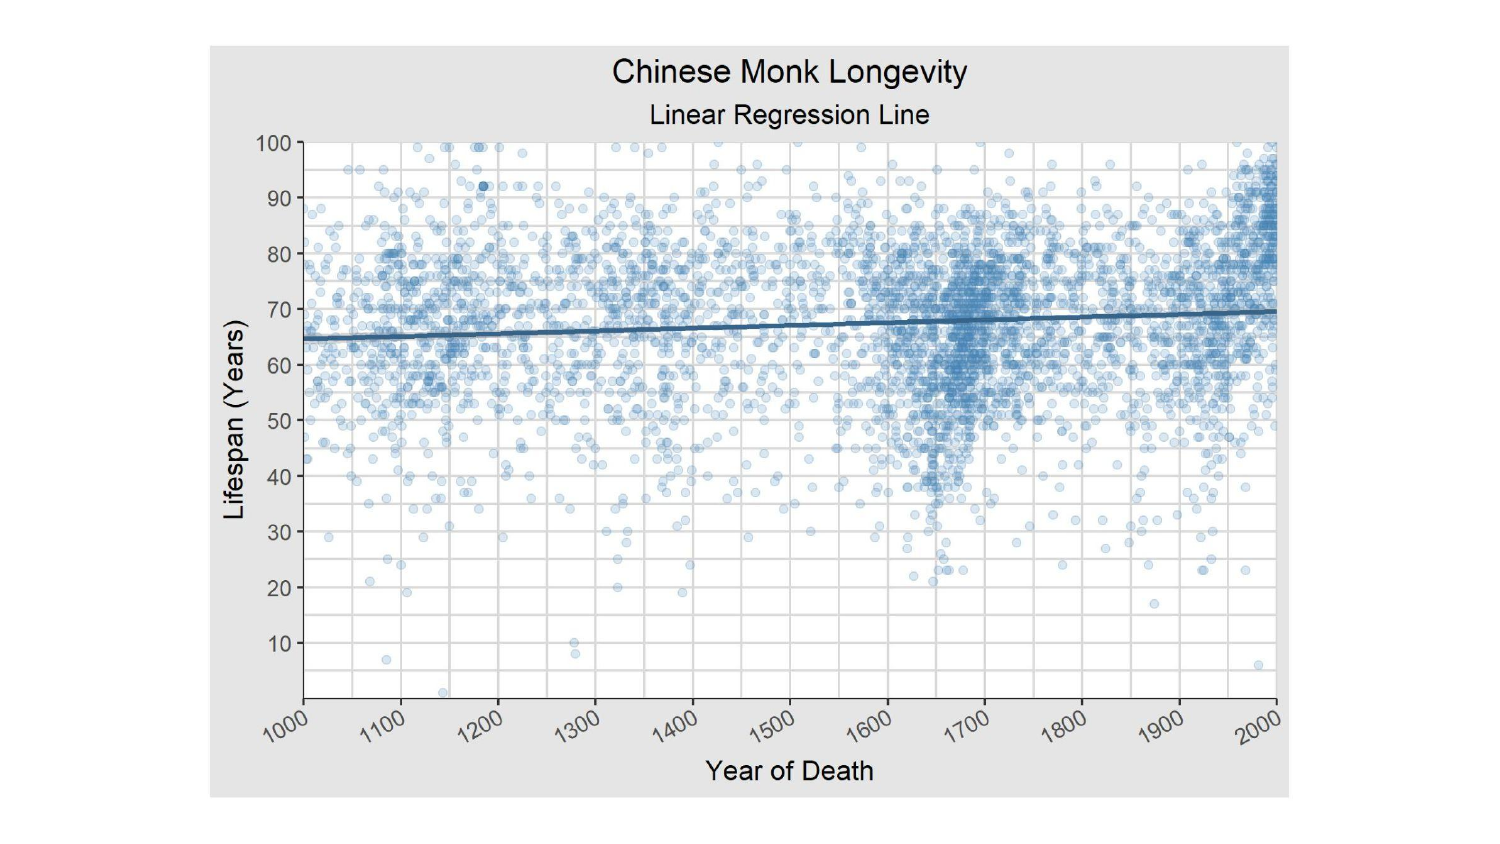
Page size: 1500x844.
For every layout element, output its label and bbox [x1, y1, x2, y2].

picture [106, 24, 1394, 819]
